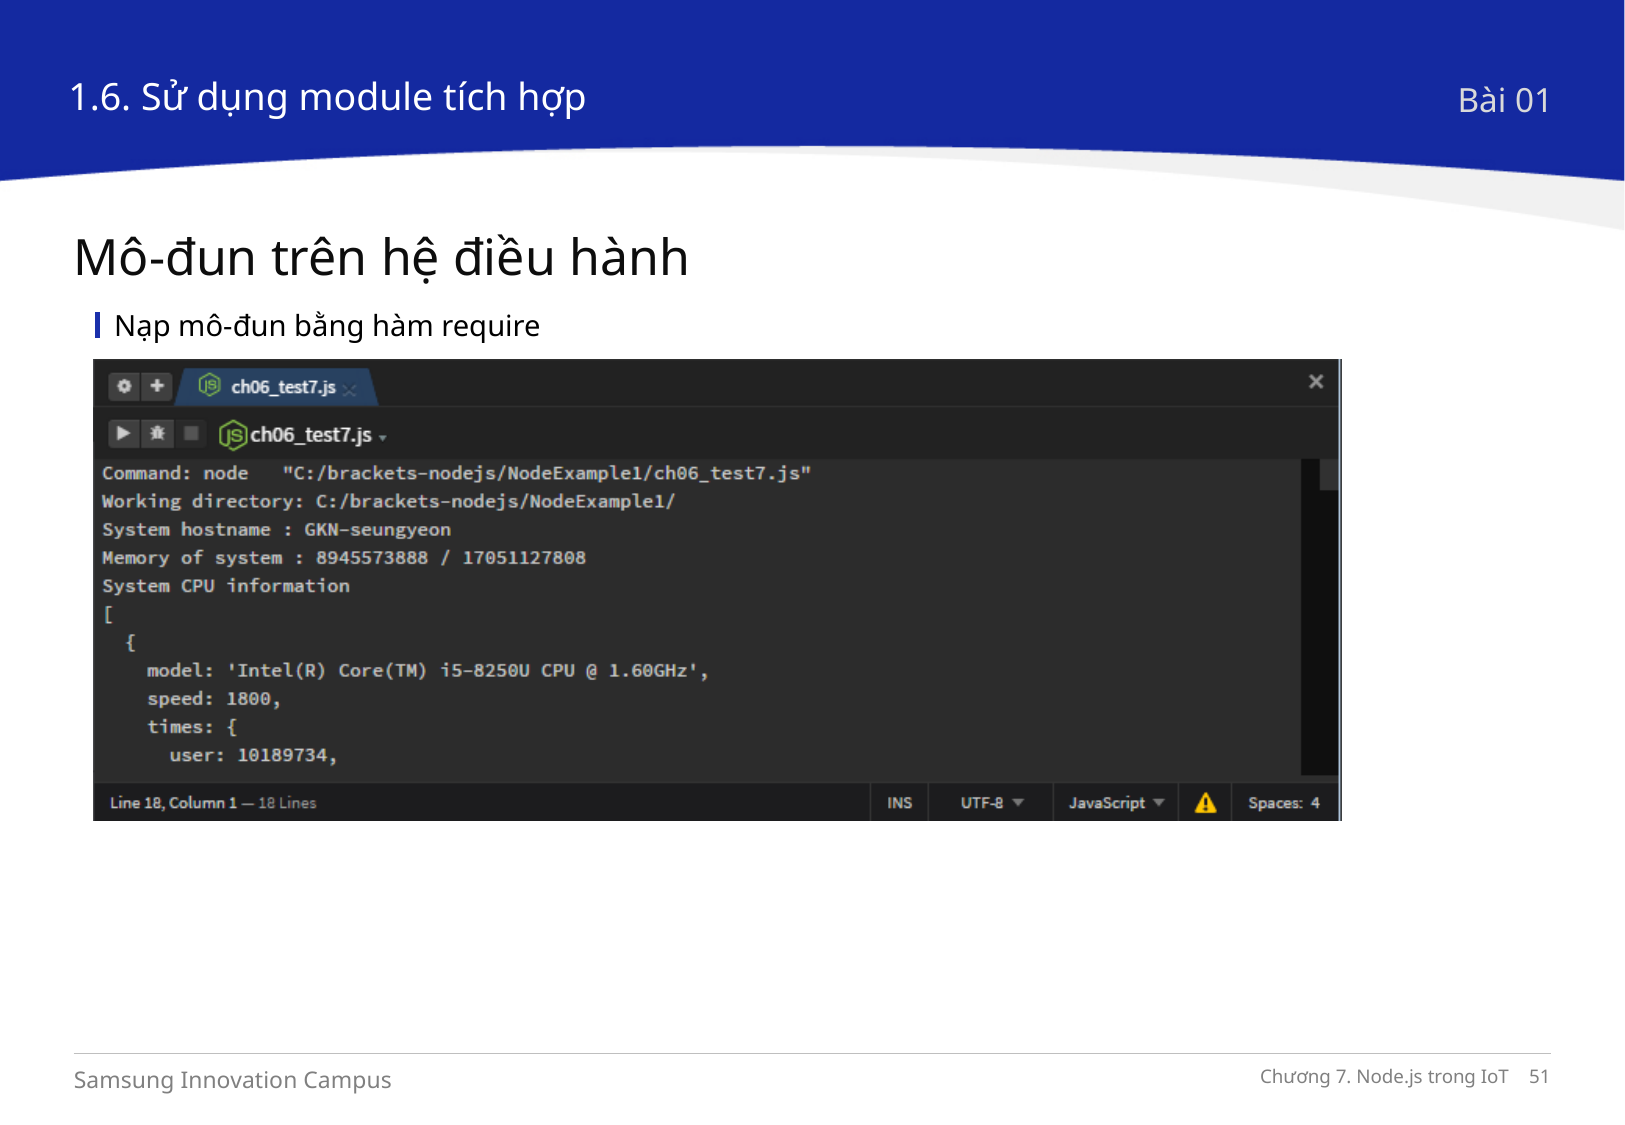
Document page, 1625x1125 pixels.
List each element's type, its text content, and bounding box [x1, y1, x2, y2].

text_box 1.6. Sử dụng module tích hợp [67, 72, 1025, 119]
text_box Nạp mô-đun bằng hàm require [94, 306, 1510, 343]
text_box Bài 01 [1422, 78, 1554, 119]
text_box Mô-đun trên hệ điều hành [73, 224, 1552, 287]
picture [0, 0, 1625, 1125]
